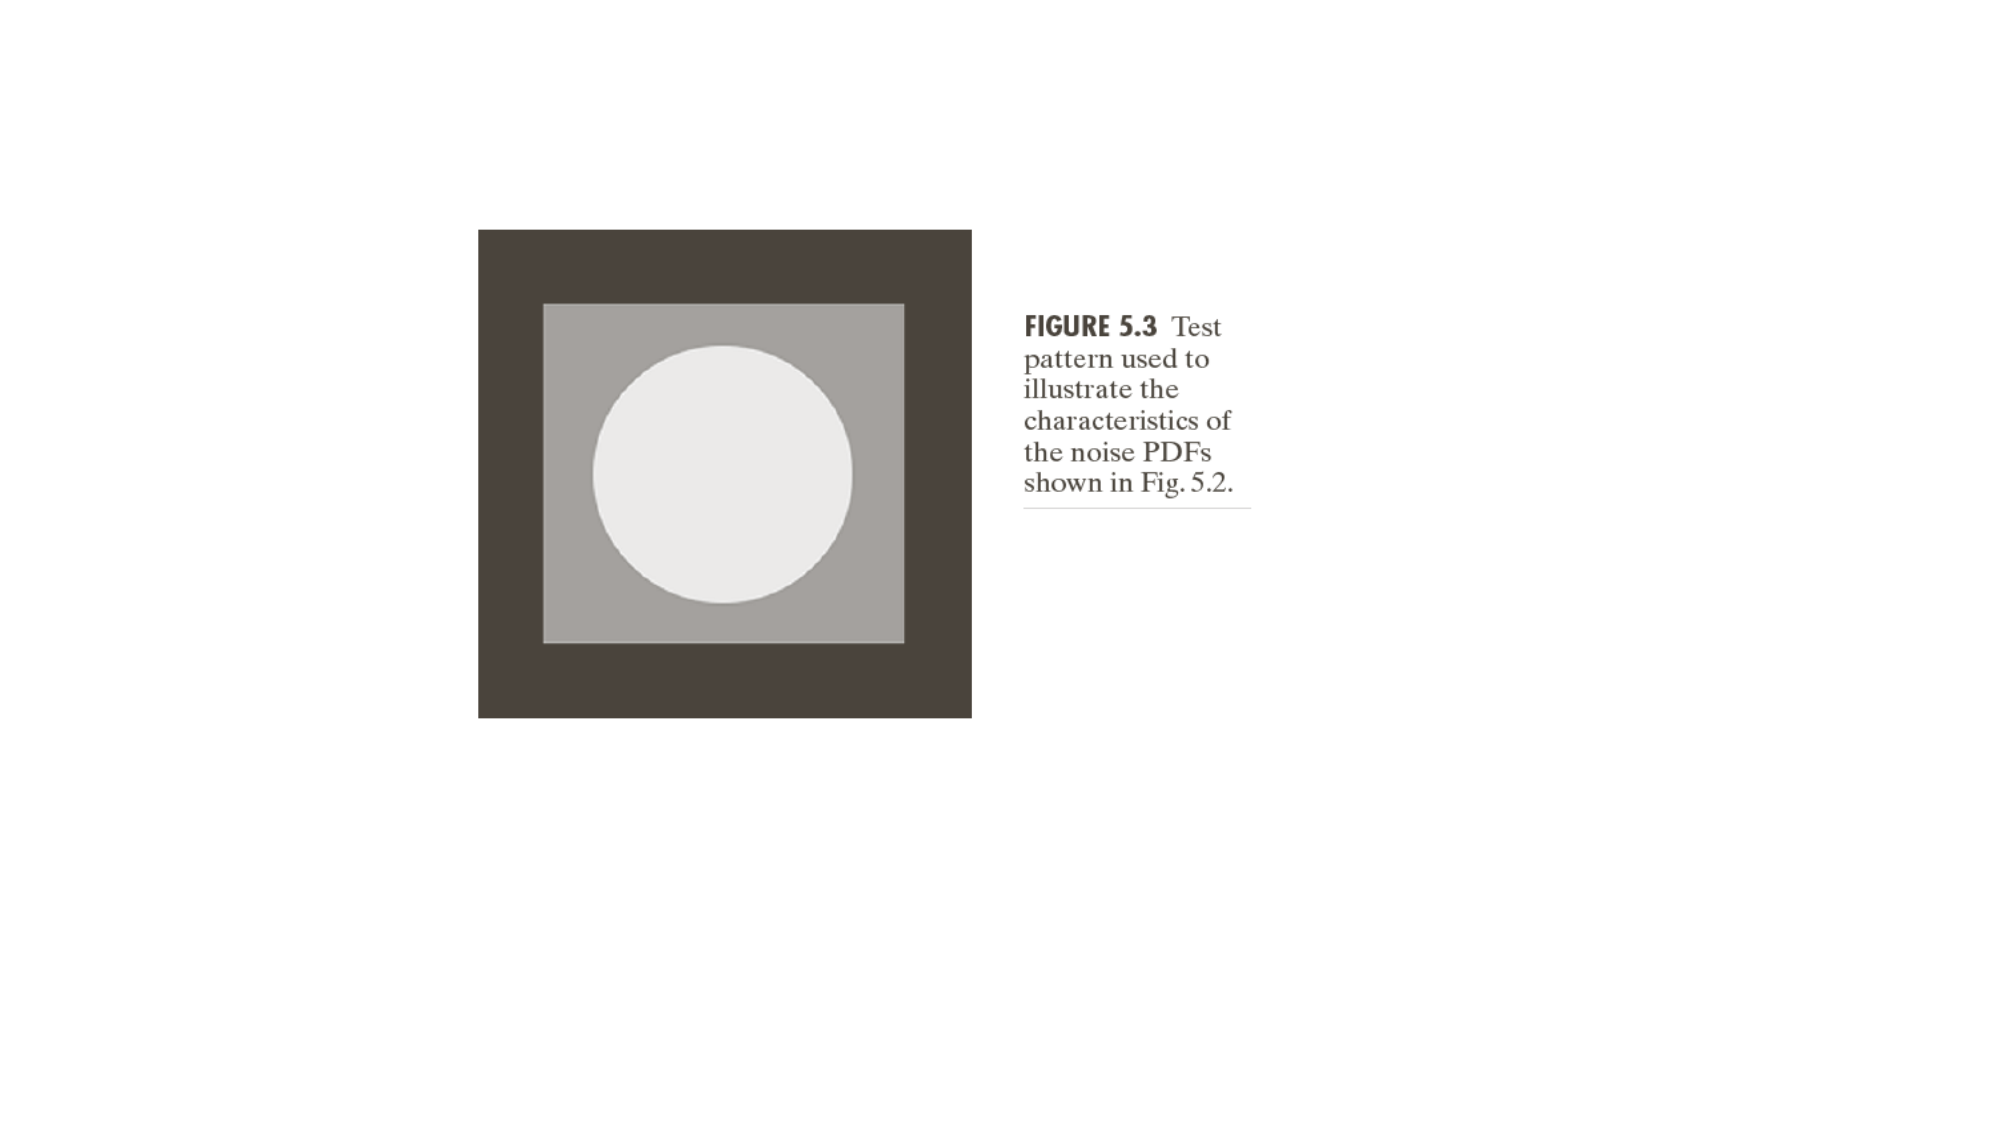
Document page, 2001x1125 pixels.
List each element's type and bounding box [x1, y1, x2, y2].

list [472, 226, 979, 719]
picture [1021, 310, 1257, 516]
